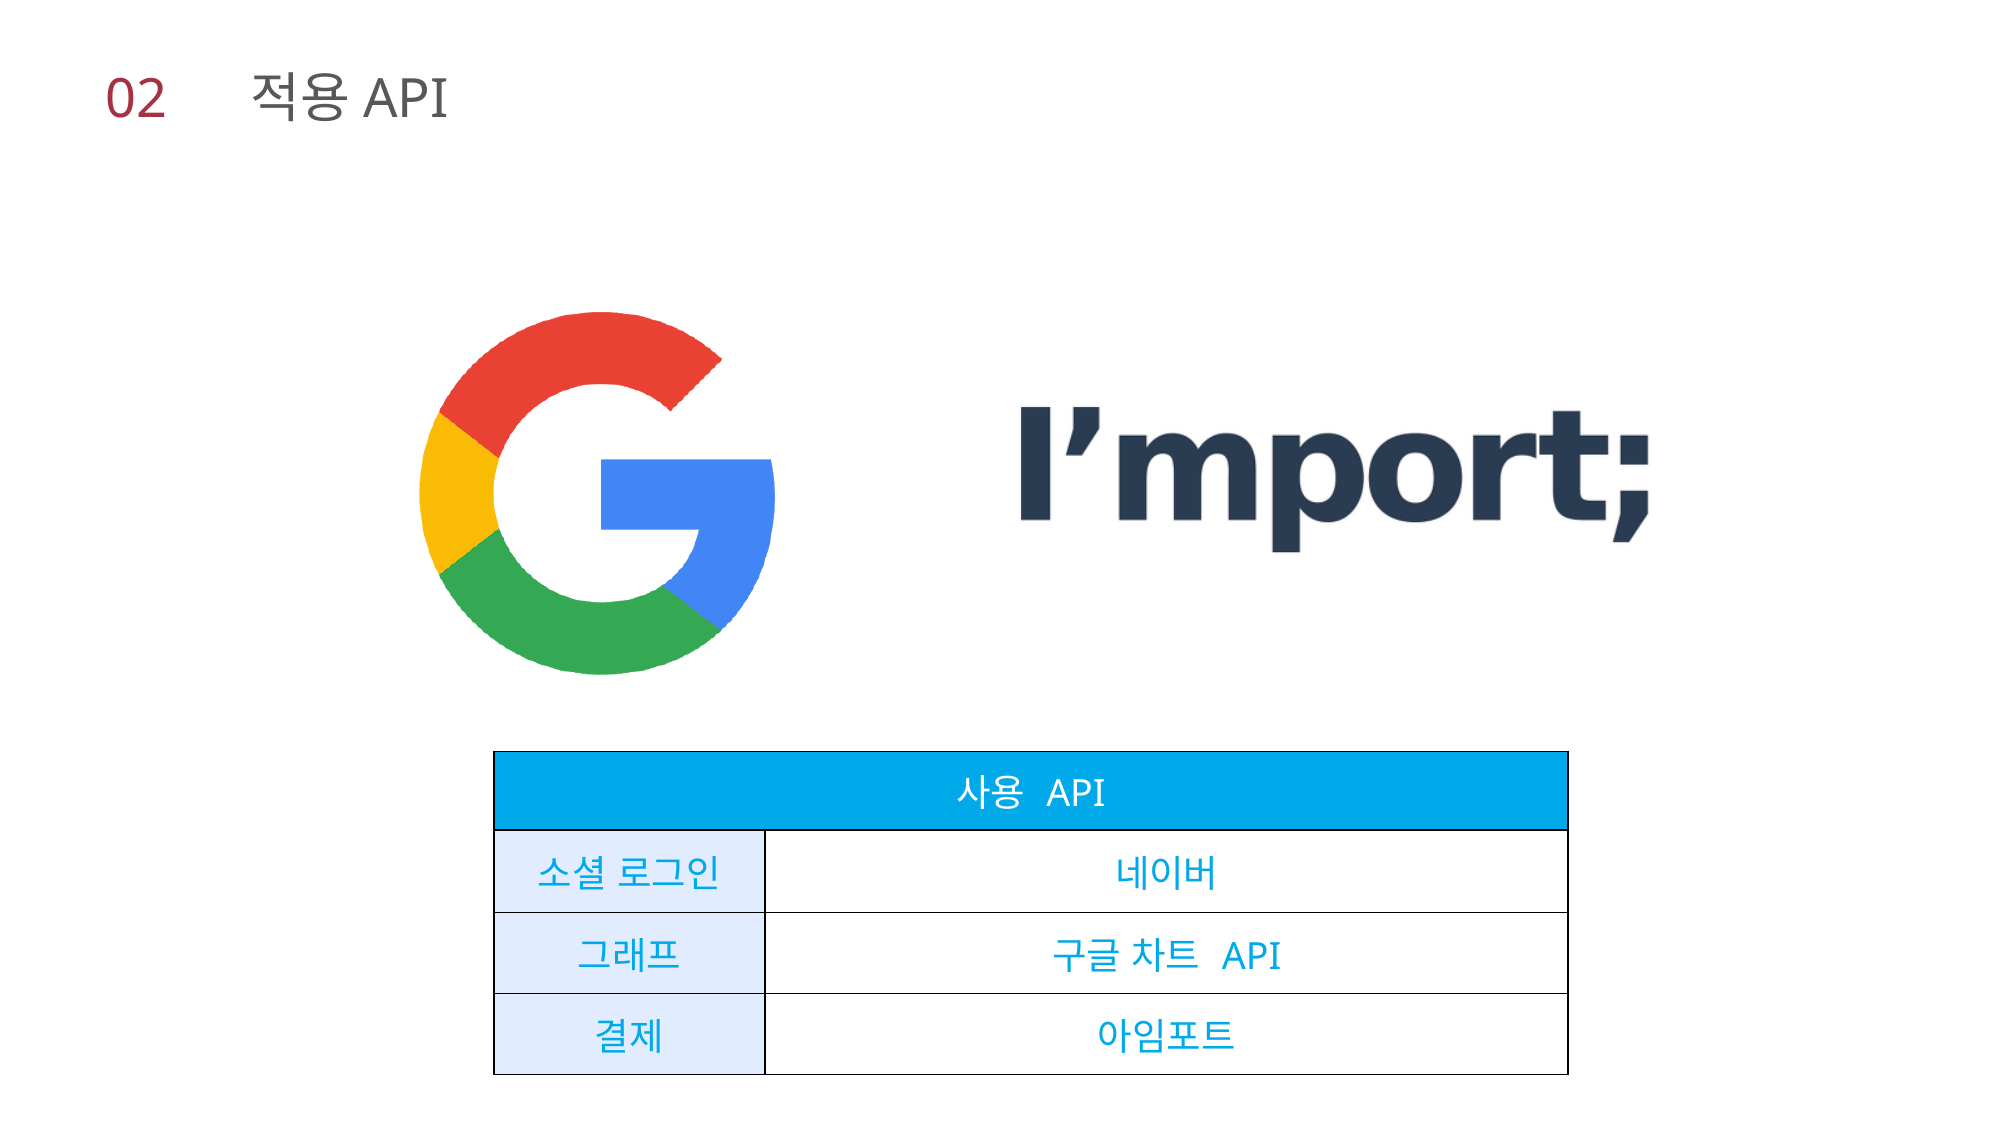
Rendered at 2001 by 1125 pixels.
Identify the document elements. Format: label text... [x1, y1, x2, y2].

picture [881, 297, 1766, 641]
picture [385, 276, 808, 709]
table_cell 네이버 [766, 831, 1567, 912]
table_cell 결제 [495, 994, 764, 1074]
table_cell 구글 차트 API [766, 913, 1567, 993]
table_cell 그래프 [495, 913, 764, 993]
table_header 사용 API [495, 752, 1567, 829]
text_box 02 적용API [90, 55, 870, 136]
table_cell 아임포트 [766, 994, 1567, 1074]
table_cell 소셜 로그인 [495, 831, 764, 912]
